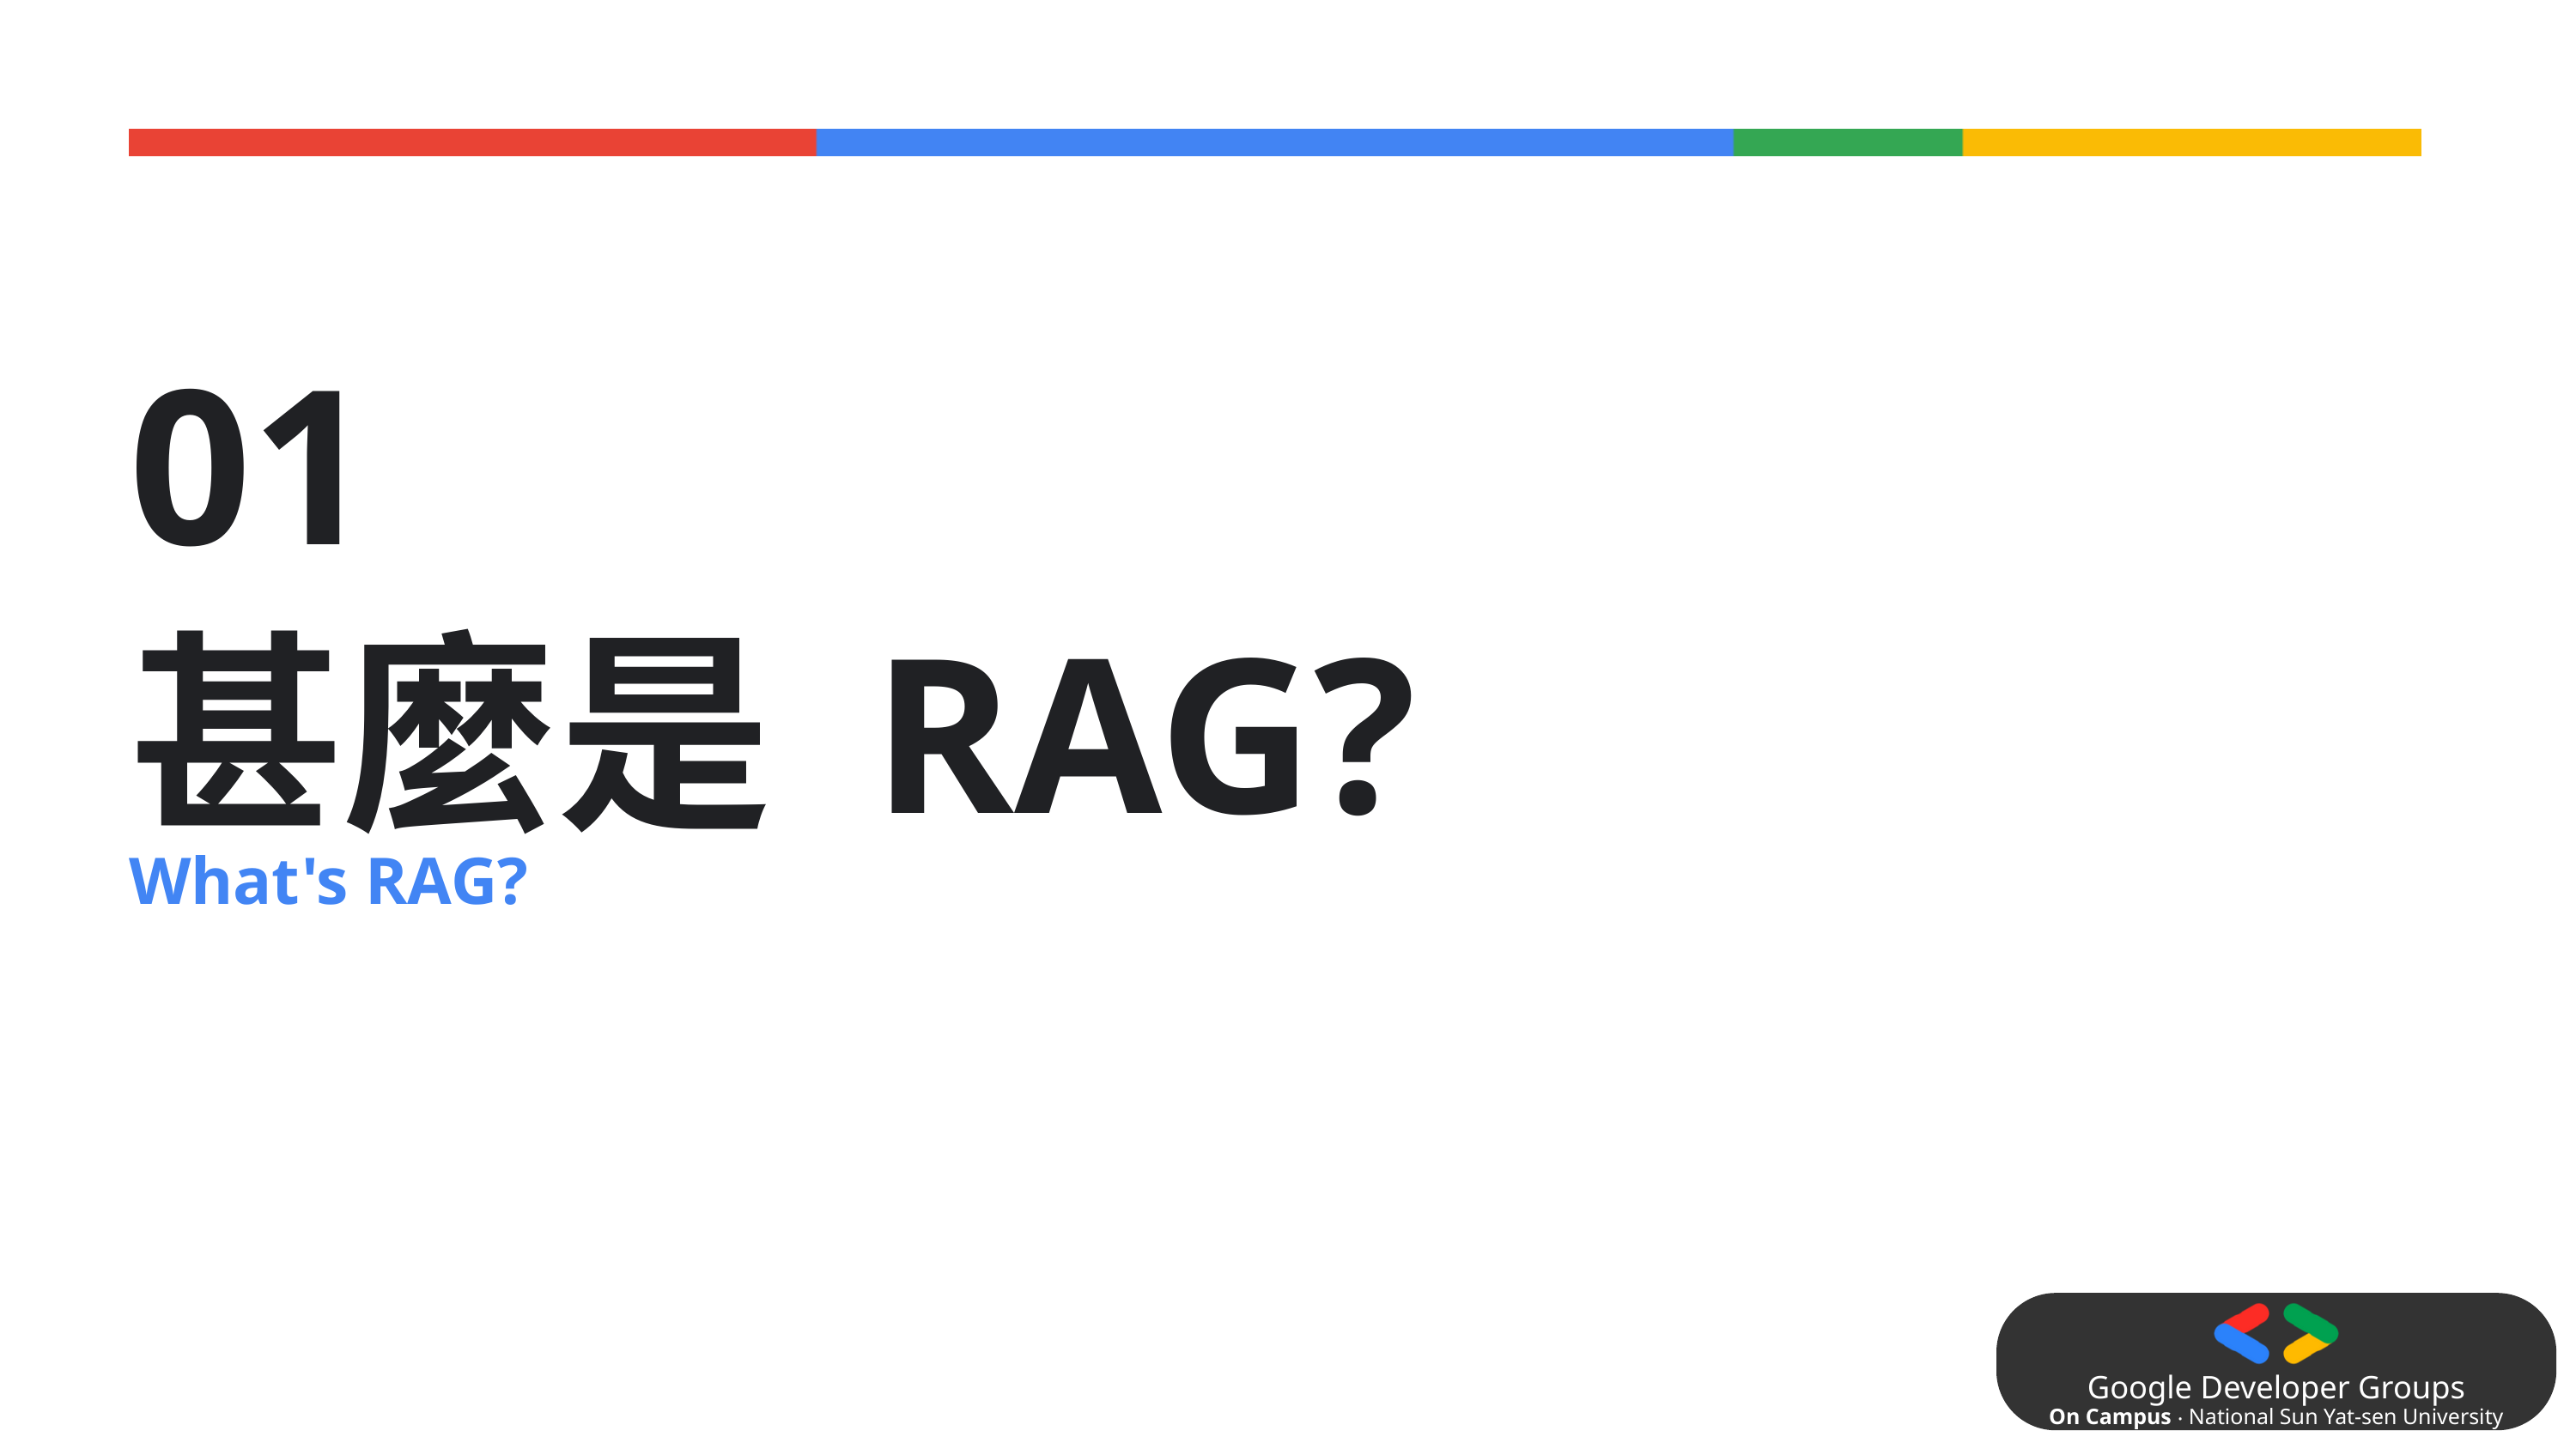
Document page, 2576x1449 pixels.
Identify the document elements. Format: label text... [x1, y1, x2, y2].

text_box 01 甚麼是 RAG? What's RAG? [129, 318, 2408, 919]
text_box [1996, 1292, 2557, 1431]
text_box [128, 129, 2421, 156]
